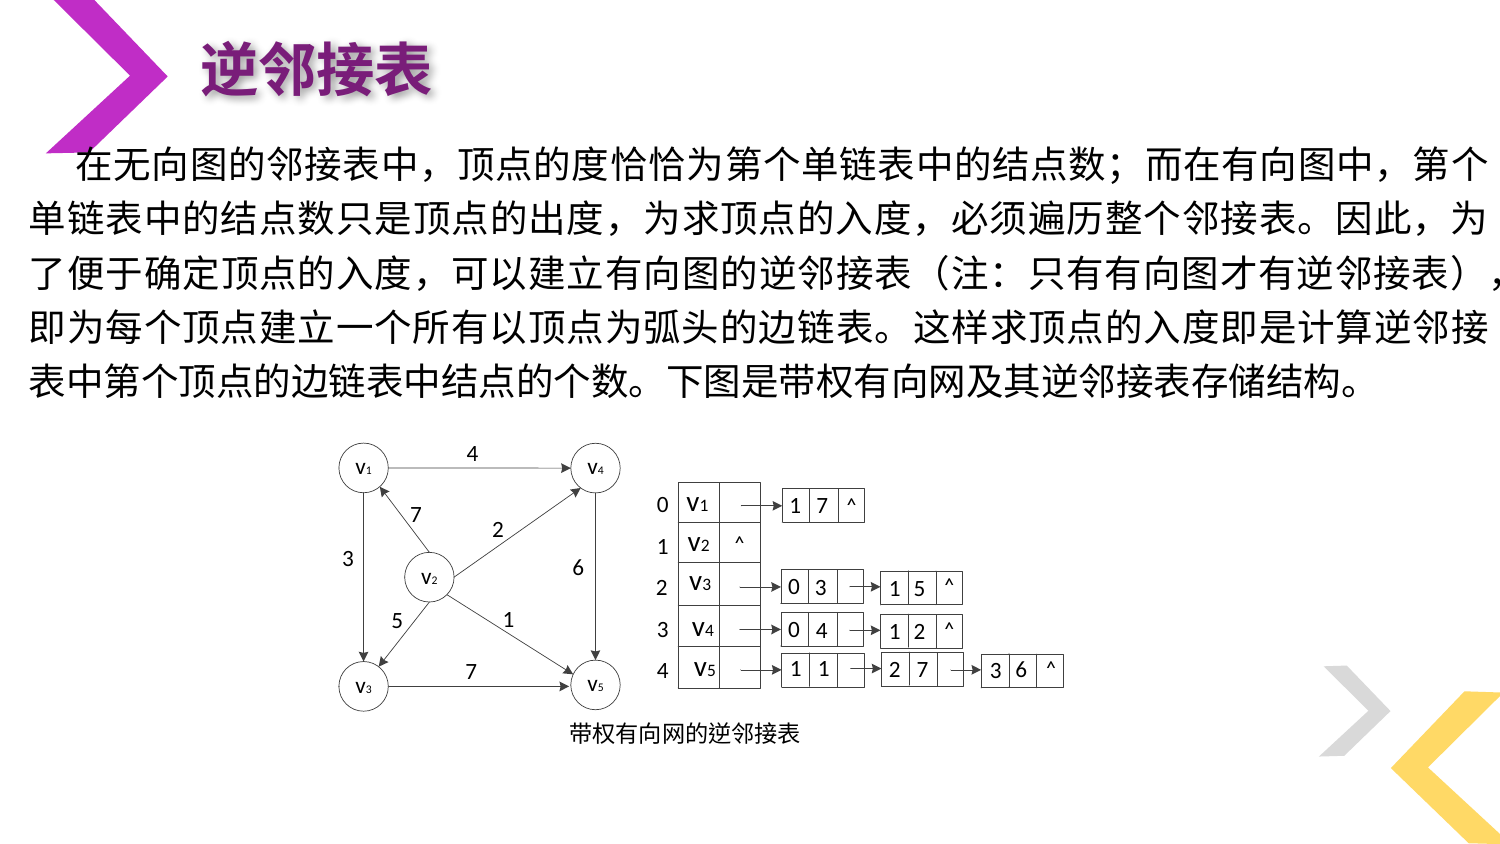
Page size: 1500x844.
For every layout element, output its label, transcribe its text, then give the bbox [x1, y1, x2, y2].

list 逆邻接表 [188, 35, 1214, 111]
picture [335, 433, 1068, 753]
